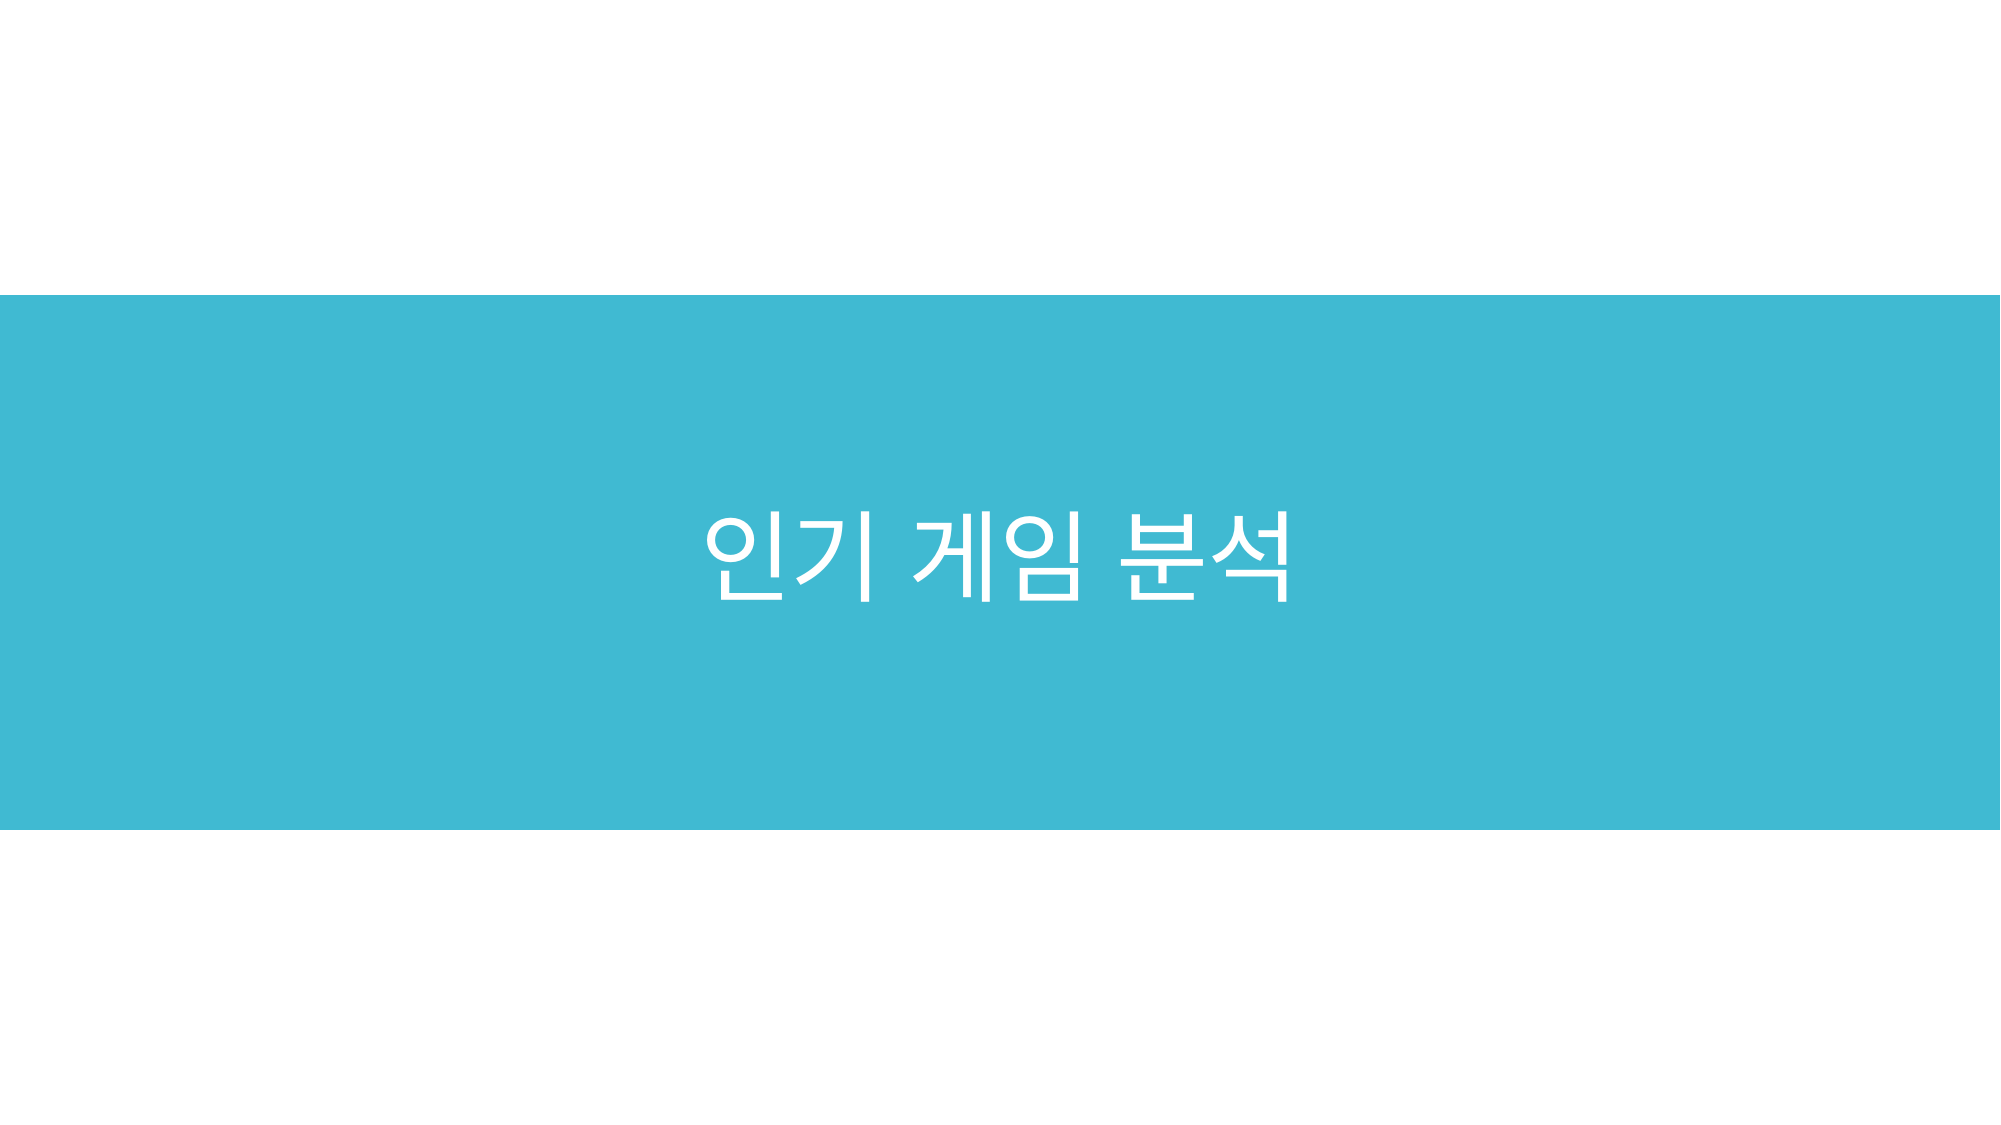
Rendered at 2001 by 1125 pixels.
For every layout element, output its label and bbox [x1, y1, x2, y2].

picture [0, 295, 2000, 830]
